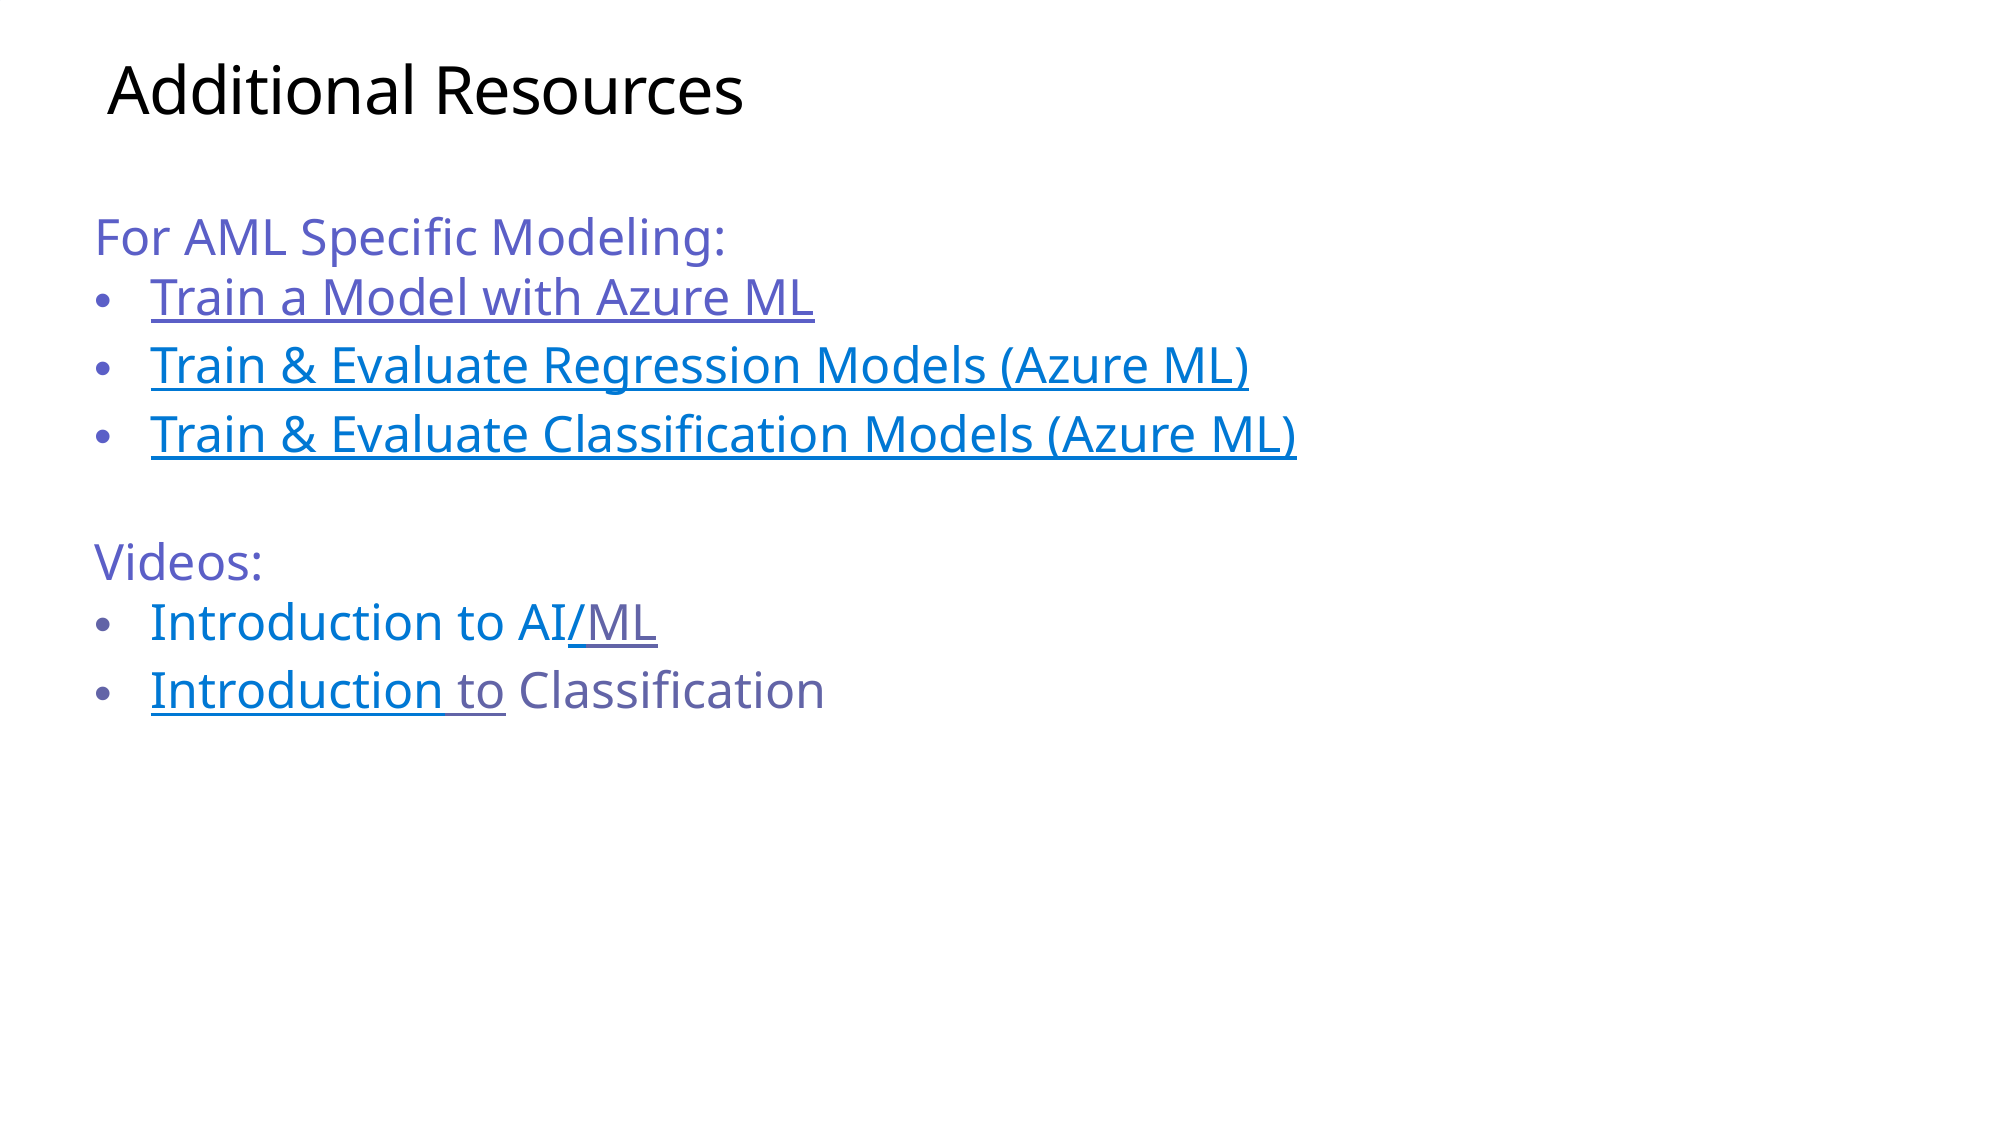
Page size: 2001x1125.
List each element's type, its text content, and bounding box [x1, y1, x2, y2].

title Additional Resources [107, 52, 1893, 129]
text_box For AML Specific Modeling: Train a Model with Azure ML Train & Evaluate Regression Models (Azure ML) Train & Evaluate Classification Models (Azure ML) Videos: Introduction to AI/ML Introduction to Classification [94, 205, 1893, 727]
